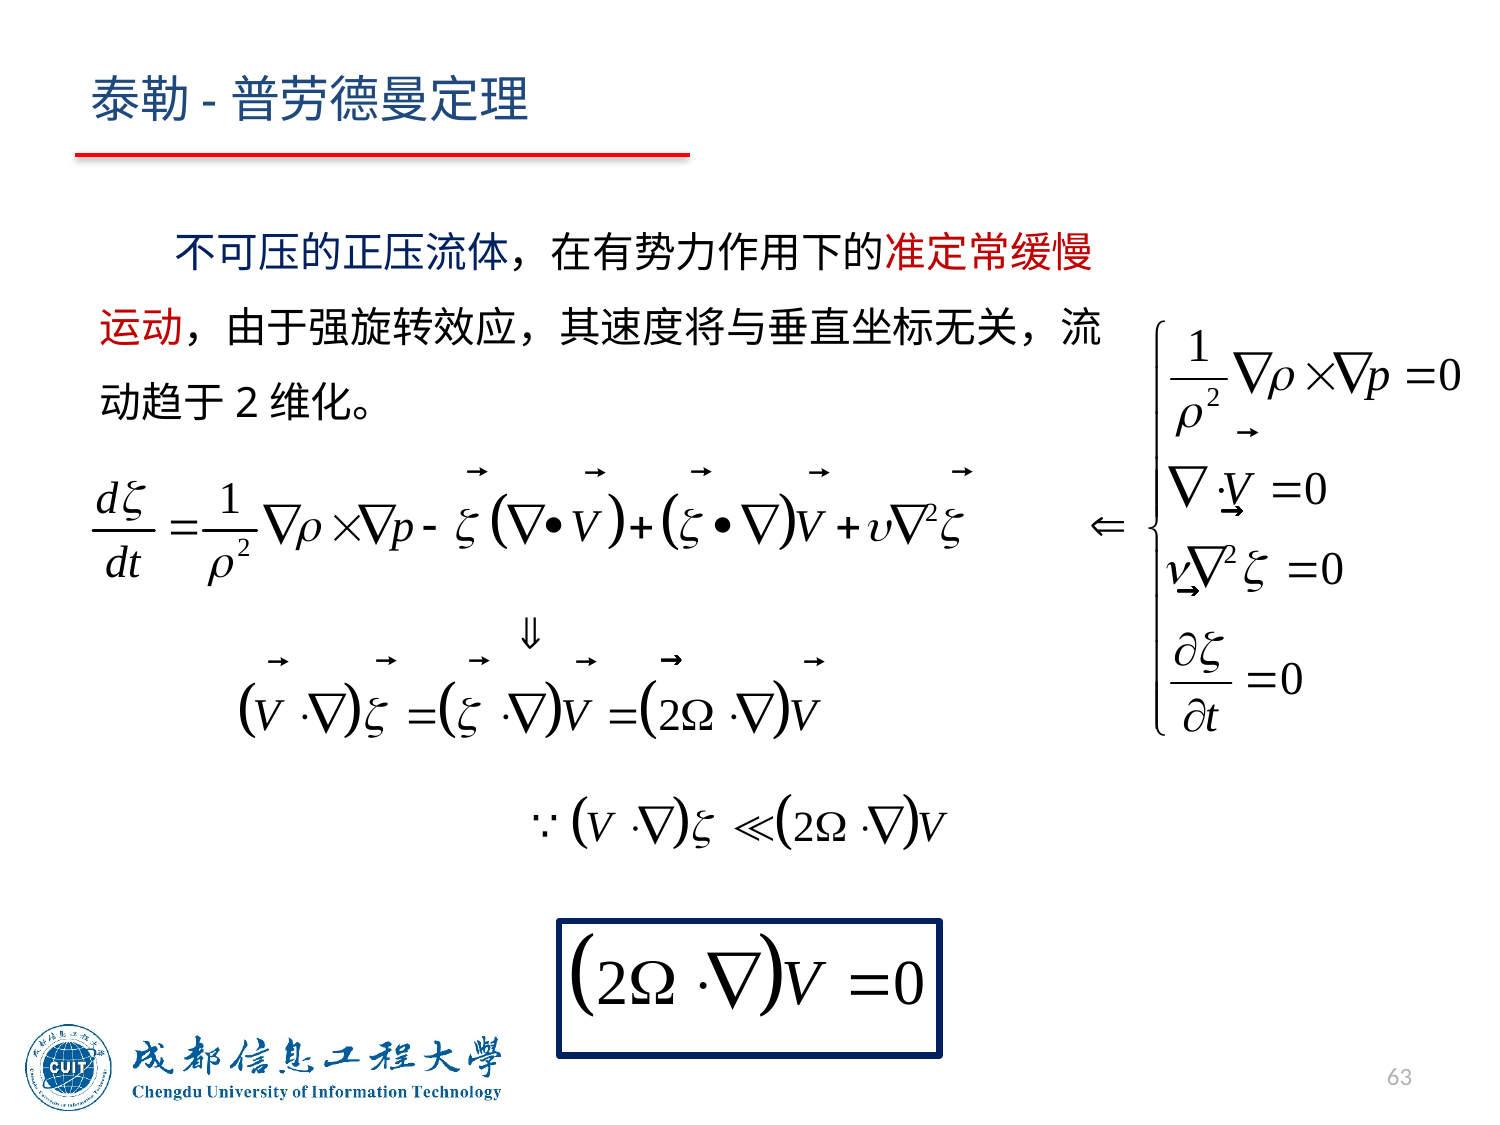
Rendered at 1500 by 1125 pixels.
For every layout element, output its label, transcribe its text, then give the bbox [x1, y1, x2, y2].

slide_number 63 [1277, 1045, 1428, 1106]
title 泰勒-普劳德曼定理 [75, 45, 1425, 150]
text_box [531, 787, 957, 875]
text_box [561, 923, 937, 1053]
picture [25, 1024, 501, 1111]
text_box 不可压的正压流体，在有势力作用下的准定常缓慢运动，由于强旋转效应，其速度将与垂直坐标无关，流动趋于2维化。 [85, 193, 1118, 433]
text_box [1082, 312, 1472, 746]
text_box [84, 460, 978, 764]
